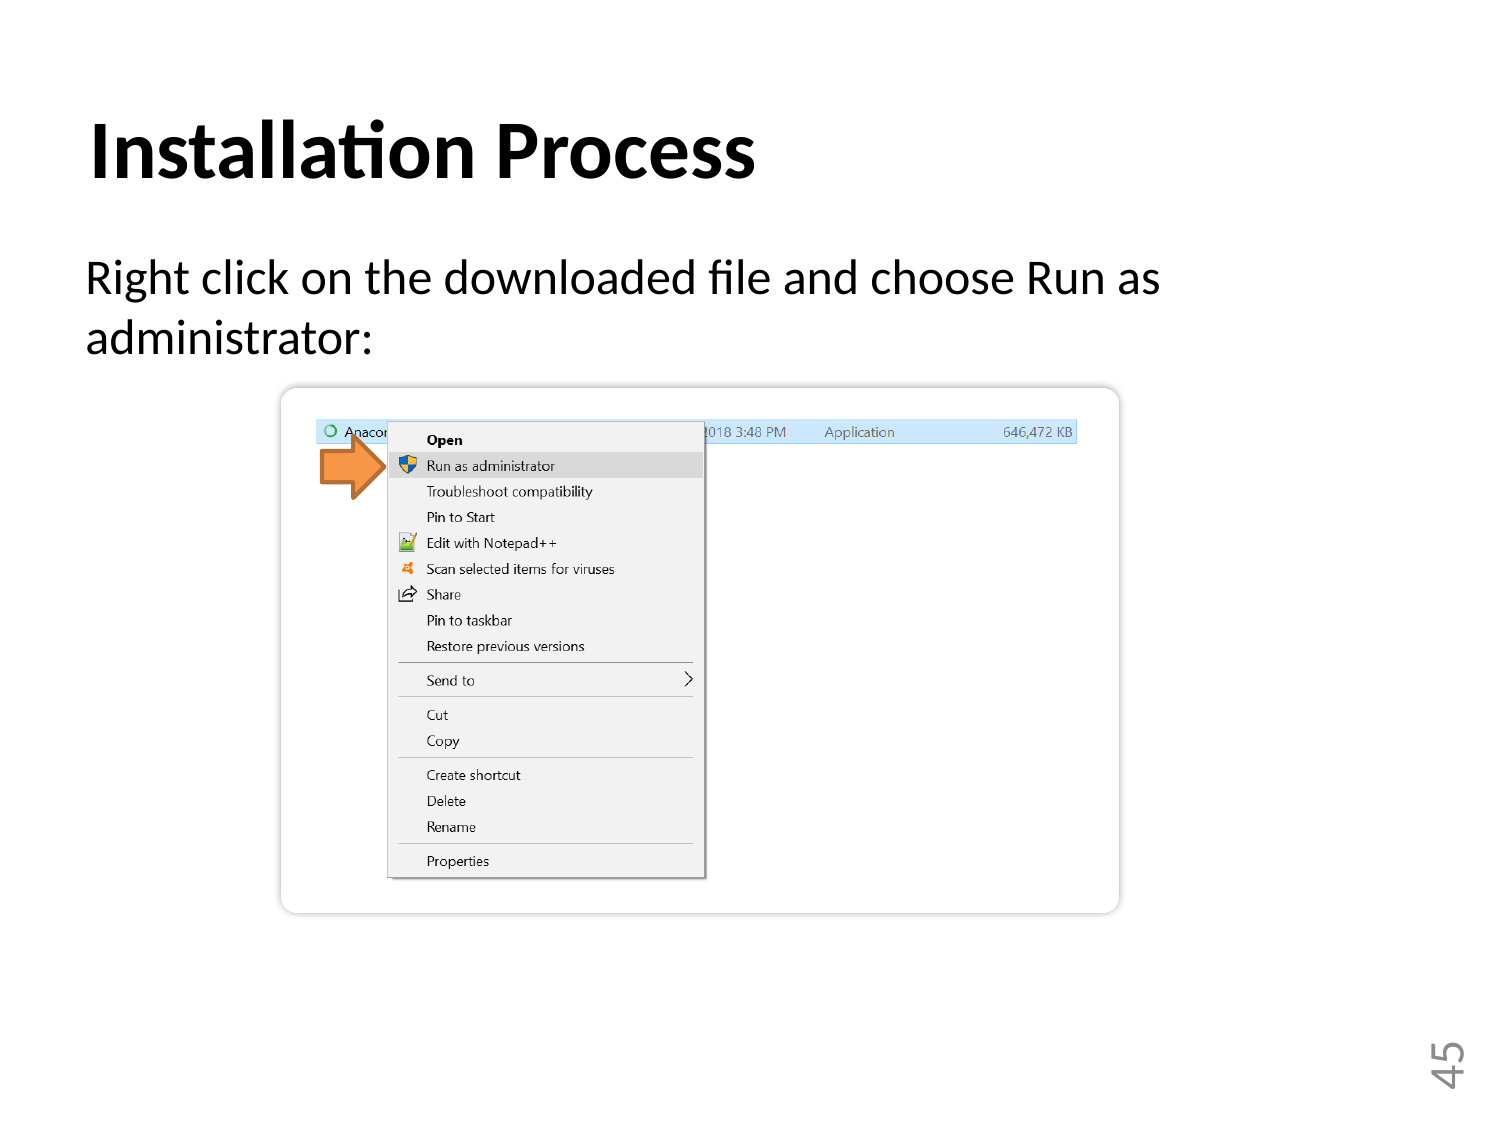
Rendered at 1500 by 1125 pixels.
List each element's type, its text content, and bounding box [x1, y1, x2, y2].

text_box Installation Process [74, 87, 1438, 203]
slide_number 45 [1412, 1025, 1475, 1125]
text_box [312, 419, 1088, 883]
text_box Right click on the downloaded file and choose Run as administrator: [70, 237, 1434, 373]
